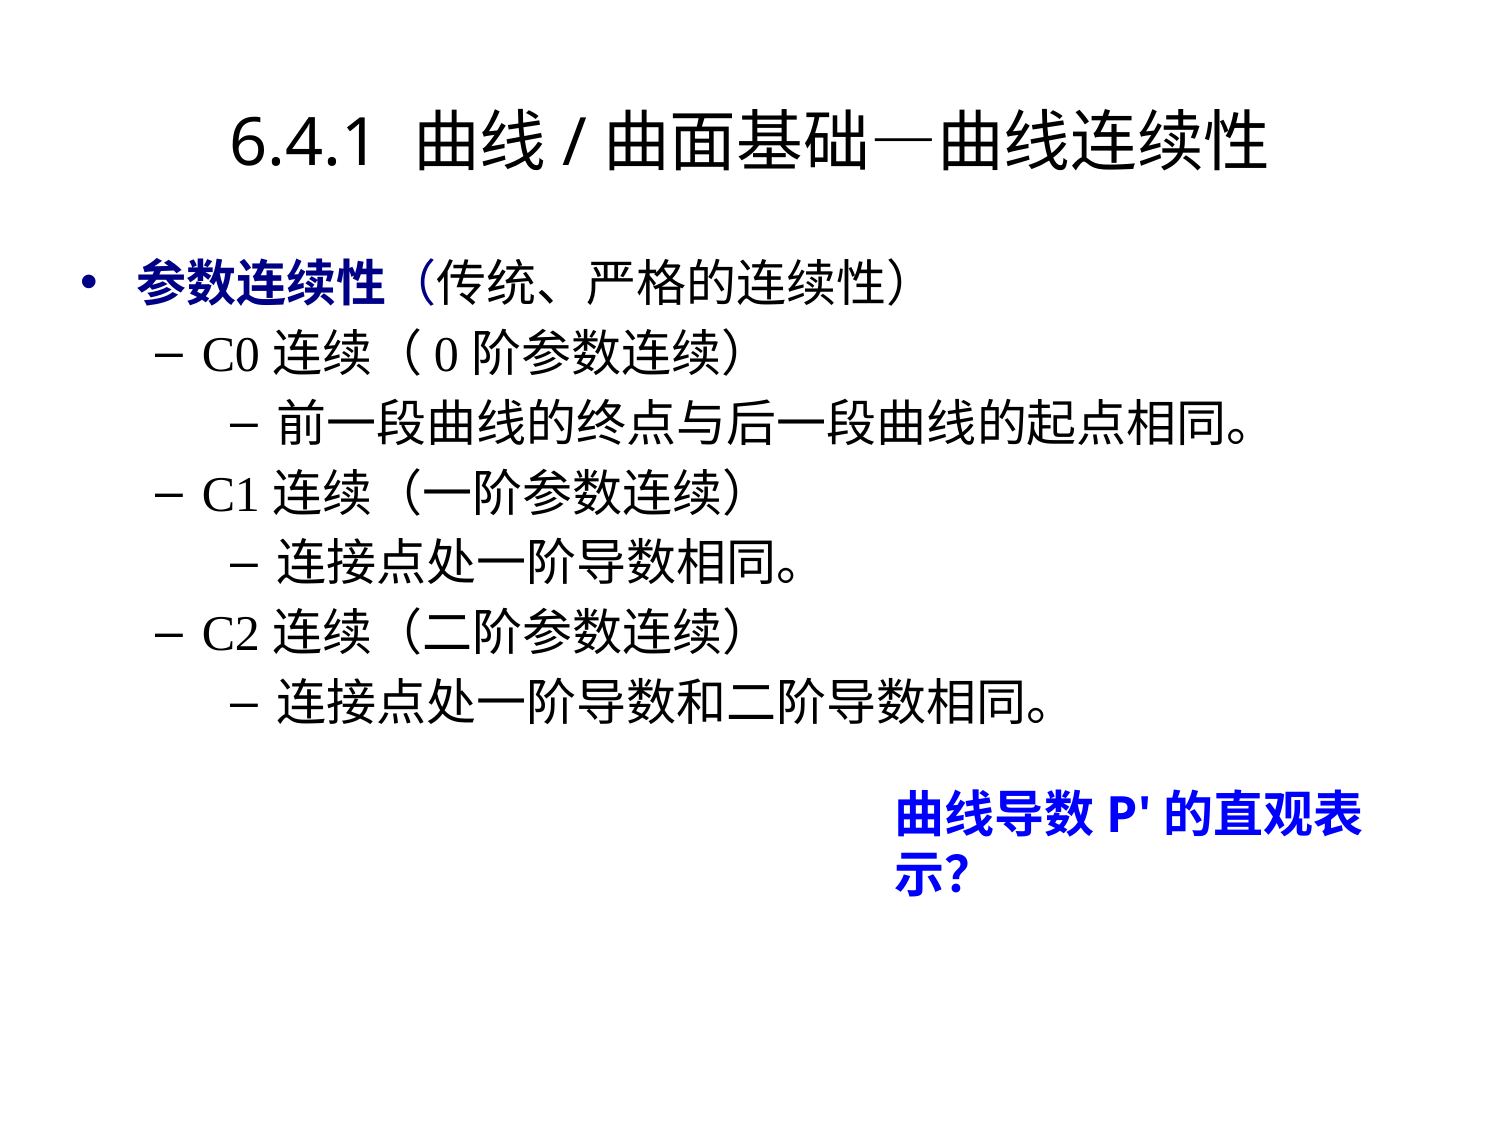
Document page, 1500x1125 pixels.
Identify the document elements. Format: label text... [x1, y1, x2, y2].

list 参数连续性（传统、严格的连续性） C0连续（0阶参数连续） 前一段曲线的终点与后一段曲线的起点相同。 C1连续（一阶参数连续） 连接点处一阶导数相同。 C2连续（二阶参数连续） 连接点处一阶导数和二阶导数相同。 [64, 243, 1440, 940]
title 6.4.1 曲线/曲面基础—曲线连续性 [74, 44, 1426, 233]
text_box 曲线导数P'的直观表示？ [879, 774, 1417, 910]
